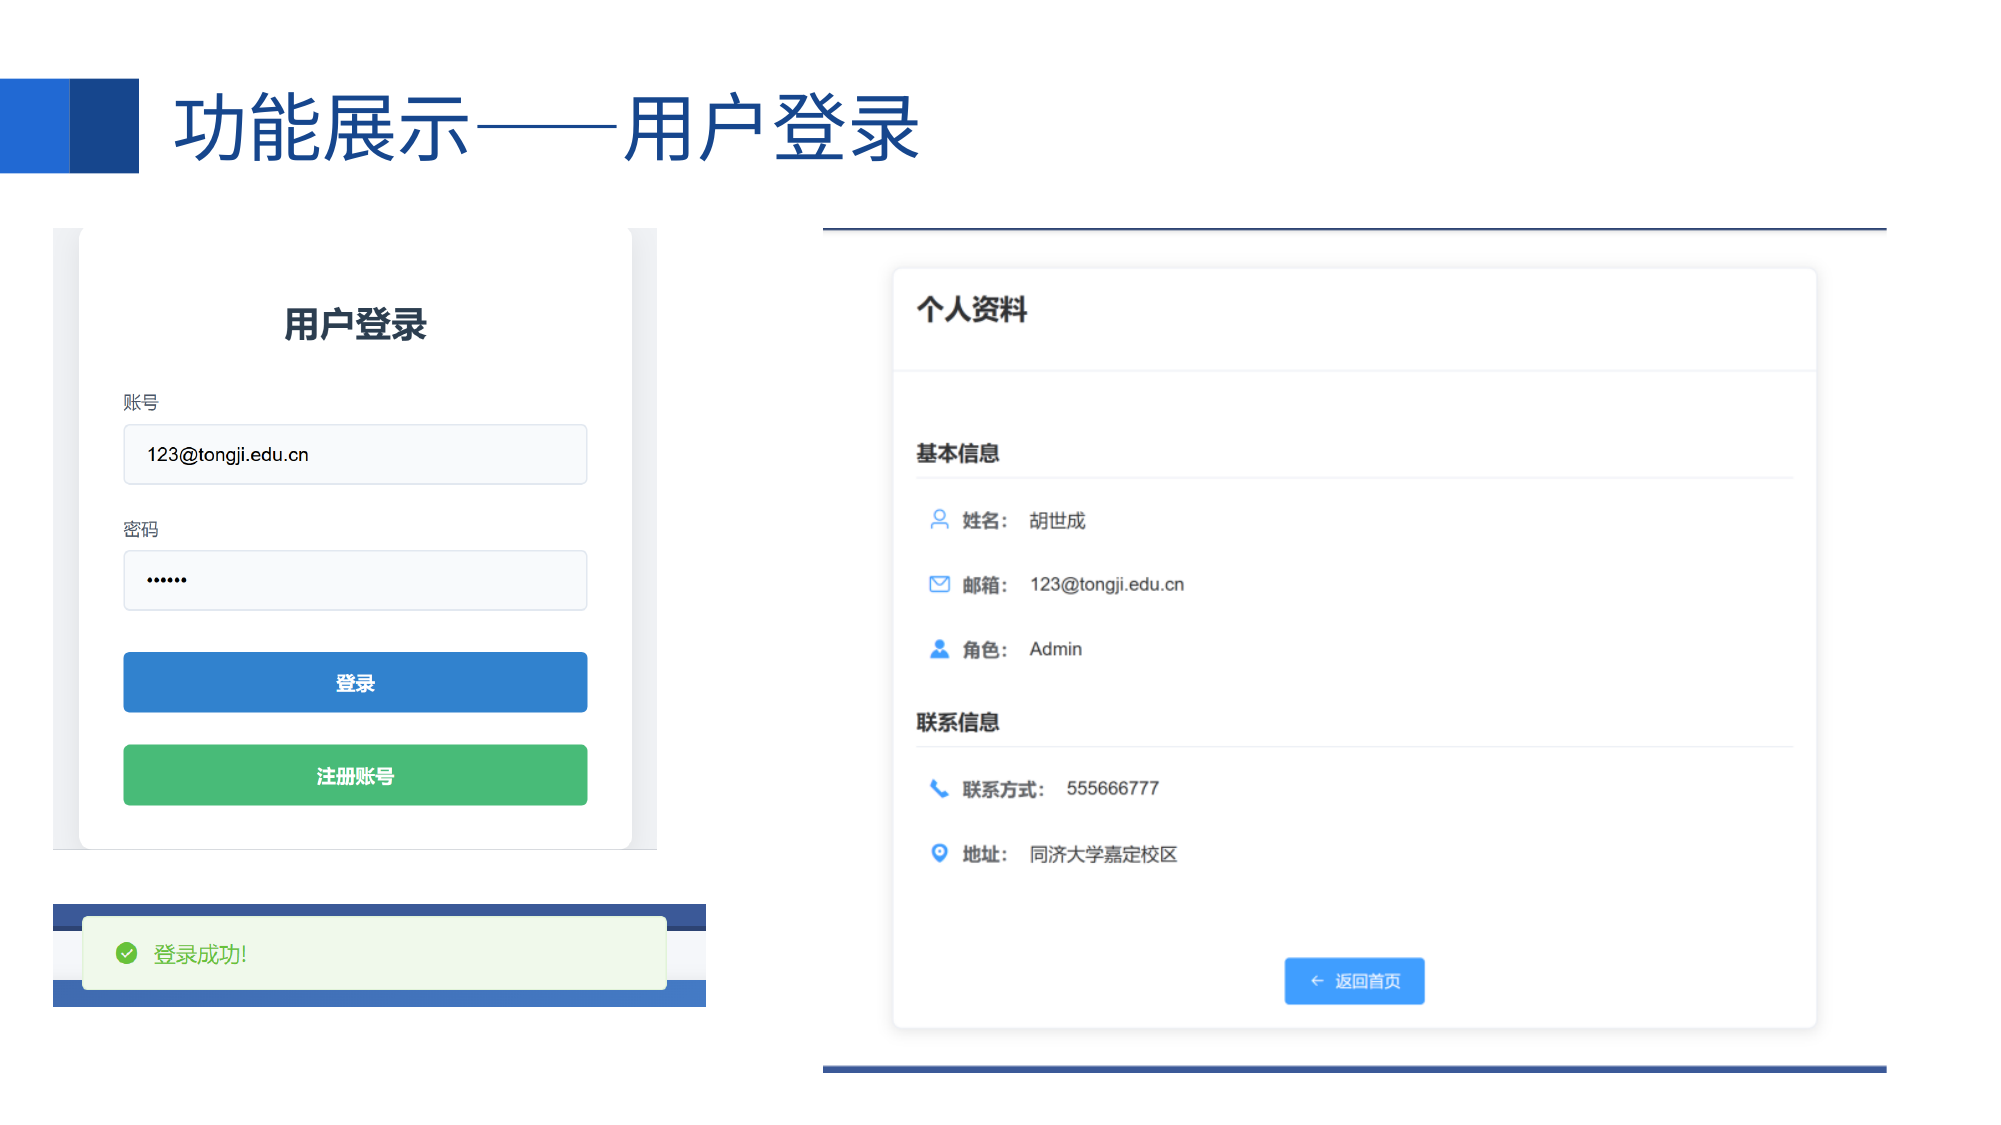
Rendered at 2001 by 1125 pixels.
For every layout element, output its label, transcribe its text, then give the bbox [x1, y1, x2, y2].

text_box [0, 78, 139, 174]
picture [823, 228, 1887, 1073]
text_box 功能展示——用户登录 [157, 73, 938, 178]
picture [52, 904, 706, 1007]
picture [52, 228, 657, 850]
